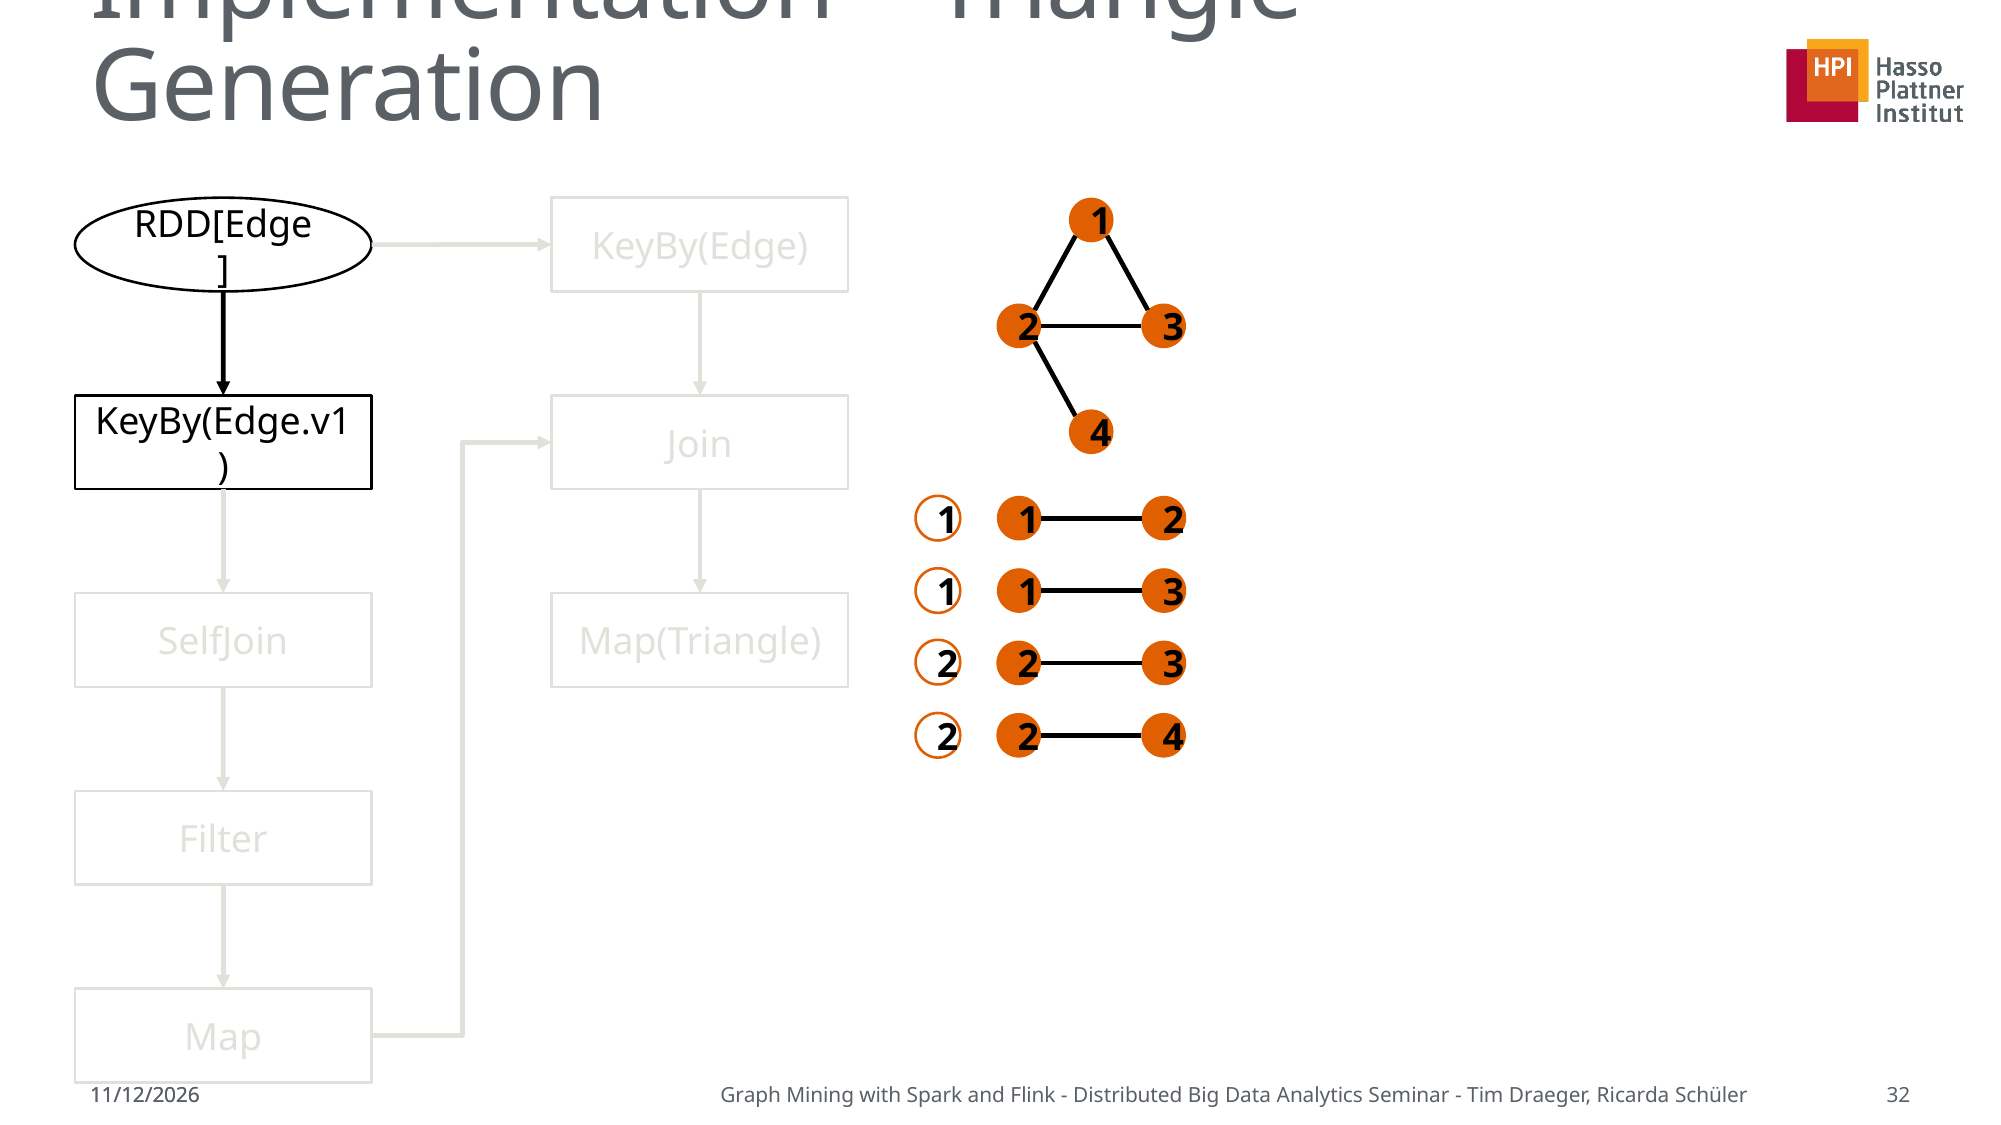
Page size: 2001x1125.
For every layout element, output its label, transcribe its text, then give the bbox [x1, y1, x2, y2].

text_box 3 [1140, 639, 1188, 687]
text_box Map(Triangle) [560, 592, 849, 688]
text_box 4 [1067, 408, 1115, 456]
text_box 2 [914, 711, 962, 759]
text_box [1106, 234, 1149, 312]
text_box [370, 441, 553, 1037]
text_box Filter [74, 790, 368, 886]
text_box 2 [1140, 494, 1188, 542]
text_box 2 [914, 638, 962, 686]
text_box KeyBy(Edge.v1) [74, 394, 373, 490]
text_box RDD[Edge] [73, 196, 373, 293]
text_box 4 [1140, 711, 1188, 759]
slide_number 32 [1768, 1065, 1926, 1125]
text_box 1 [995, 566, 1043, 615]
text_box 1 [914, 566, 962, 615]
text_box 2 [995, 639, 1043, 687]
text_box 3 [1140, 566, 1188, 615]
text_box 1 [1067, 196, 1115, 244]
title Implementation – Triangle Generation [75, 0, 1732, 149]
picture [1784, 35, 1966, 124]
text_box SelfJoin [74, 592, 368, 688]
footer Graph Mining with Spark and Flink - Distributed Big Data Analytics Seminar - Tim Draeger, Ricarda Schüler [238, 1065, 1763, 1125]
text_box 2 [995, 302, 1043, 350]
text_box 3 [1140, 302, 1188, 350]
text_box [1034, 234, 1076, 312]
text_box 1 [914, 494, 962, 542]
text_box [1034, 341, 1076, 417]
text_box 2 [995, 711, 1043, 759]
text_box Join [550, 394, 849, 490]
text_box Map [74, 987, 373, 1084]
text_box KeyBy(Edge) [550, 196, 849, 293]
text_box 1 [995, 494, 1043, 542]
text_box 7/13/2015 [74, 1084, 233, 1125]
